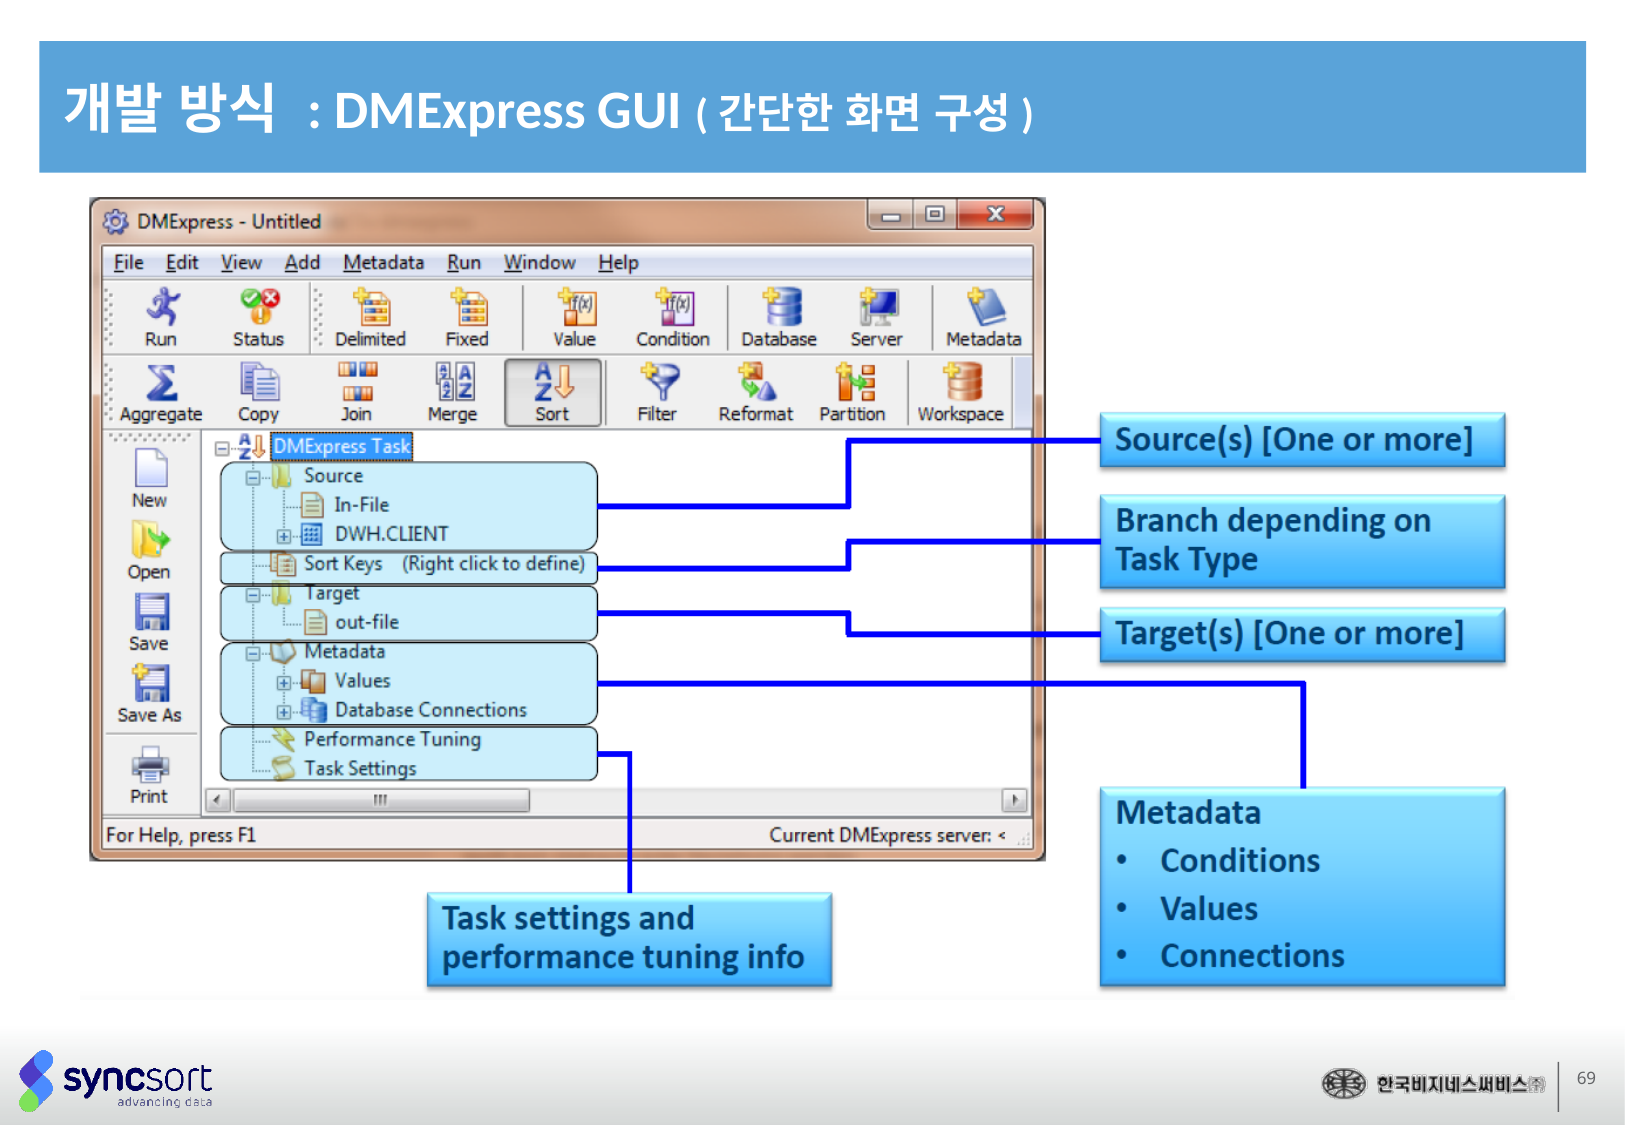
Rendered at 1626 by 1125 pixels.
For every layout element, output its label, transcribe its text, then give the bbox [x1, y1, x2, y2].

picture [0, 1024, 1625, 1125]
text_box 개발 방식 : DMExpress GUI (간단한 화면 구성) [48, 47, 1579, 166]
picture [80, 189, 1515, 1000]
